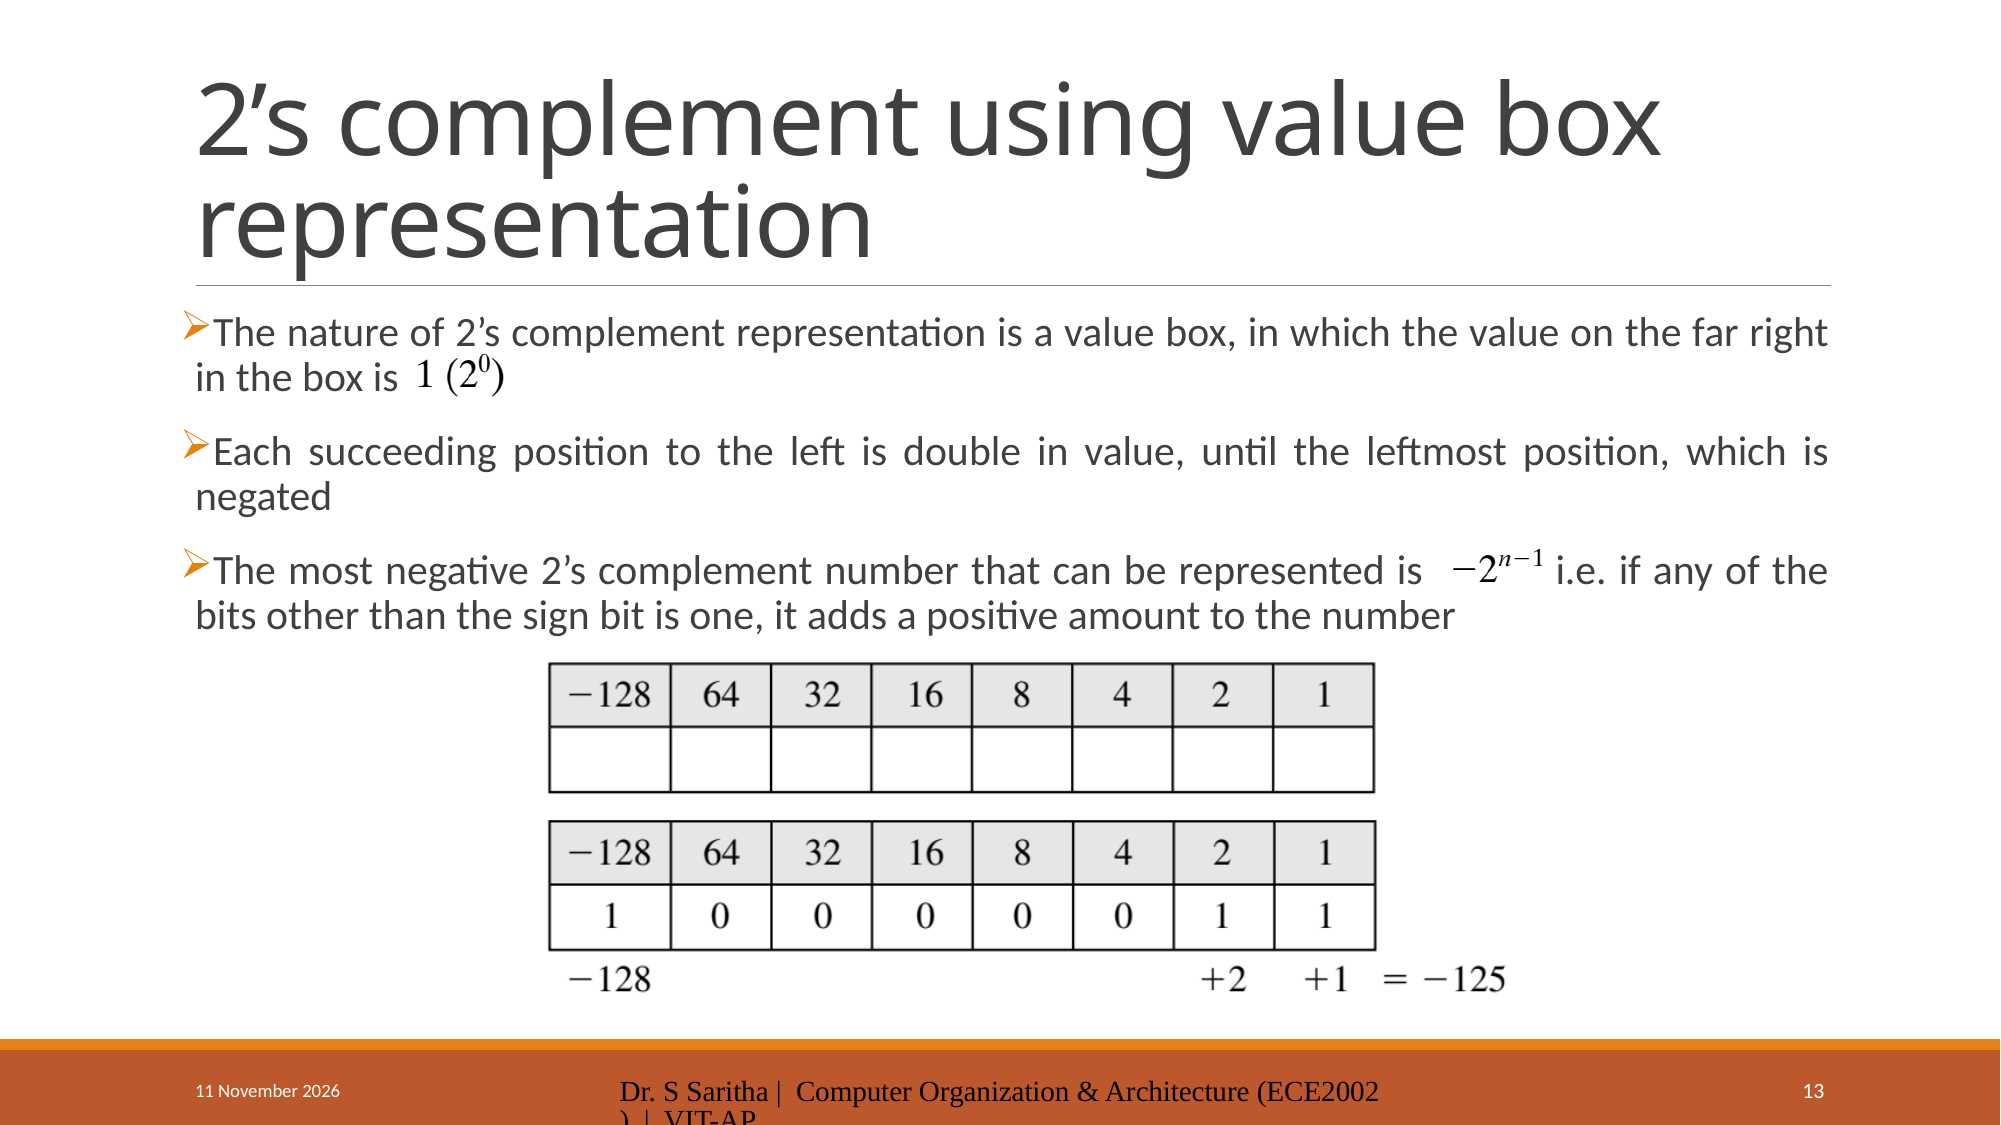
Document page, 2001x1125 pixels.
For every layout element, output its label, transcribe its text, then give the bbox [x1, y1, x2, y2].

picture [1446, 544, 1542, 586]
picture [412, 347, 506, 400]
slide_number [180, 1059, 586, 1120]
list The nature of 2’s complement representation is a value box, in which the value on the far right in the box is Each succeeding position to the left is double in value, until the leftmost position, which is negated The most negative 2’s complement number that can be represented is i.e. if any of the bits other than the sign bit is one, it adds a positive amount to the number [180, 302, 1830, 963]
footer Dr. S Saritha | Computer Organization & Architecture (ECE2002) | VIT-AP [604, 1059, 1396, 1120]
picture [540, 653, 1378, 798]
picture [540, 812, 1511, 996]
title 2’s complement using value box representation [180, 47, 1830, 285]
slide_number 13 [1624, 1059, 1840, 1120]
